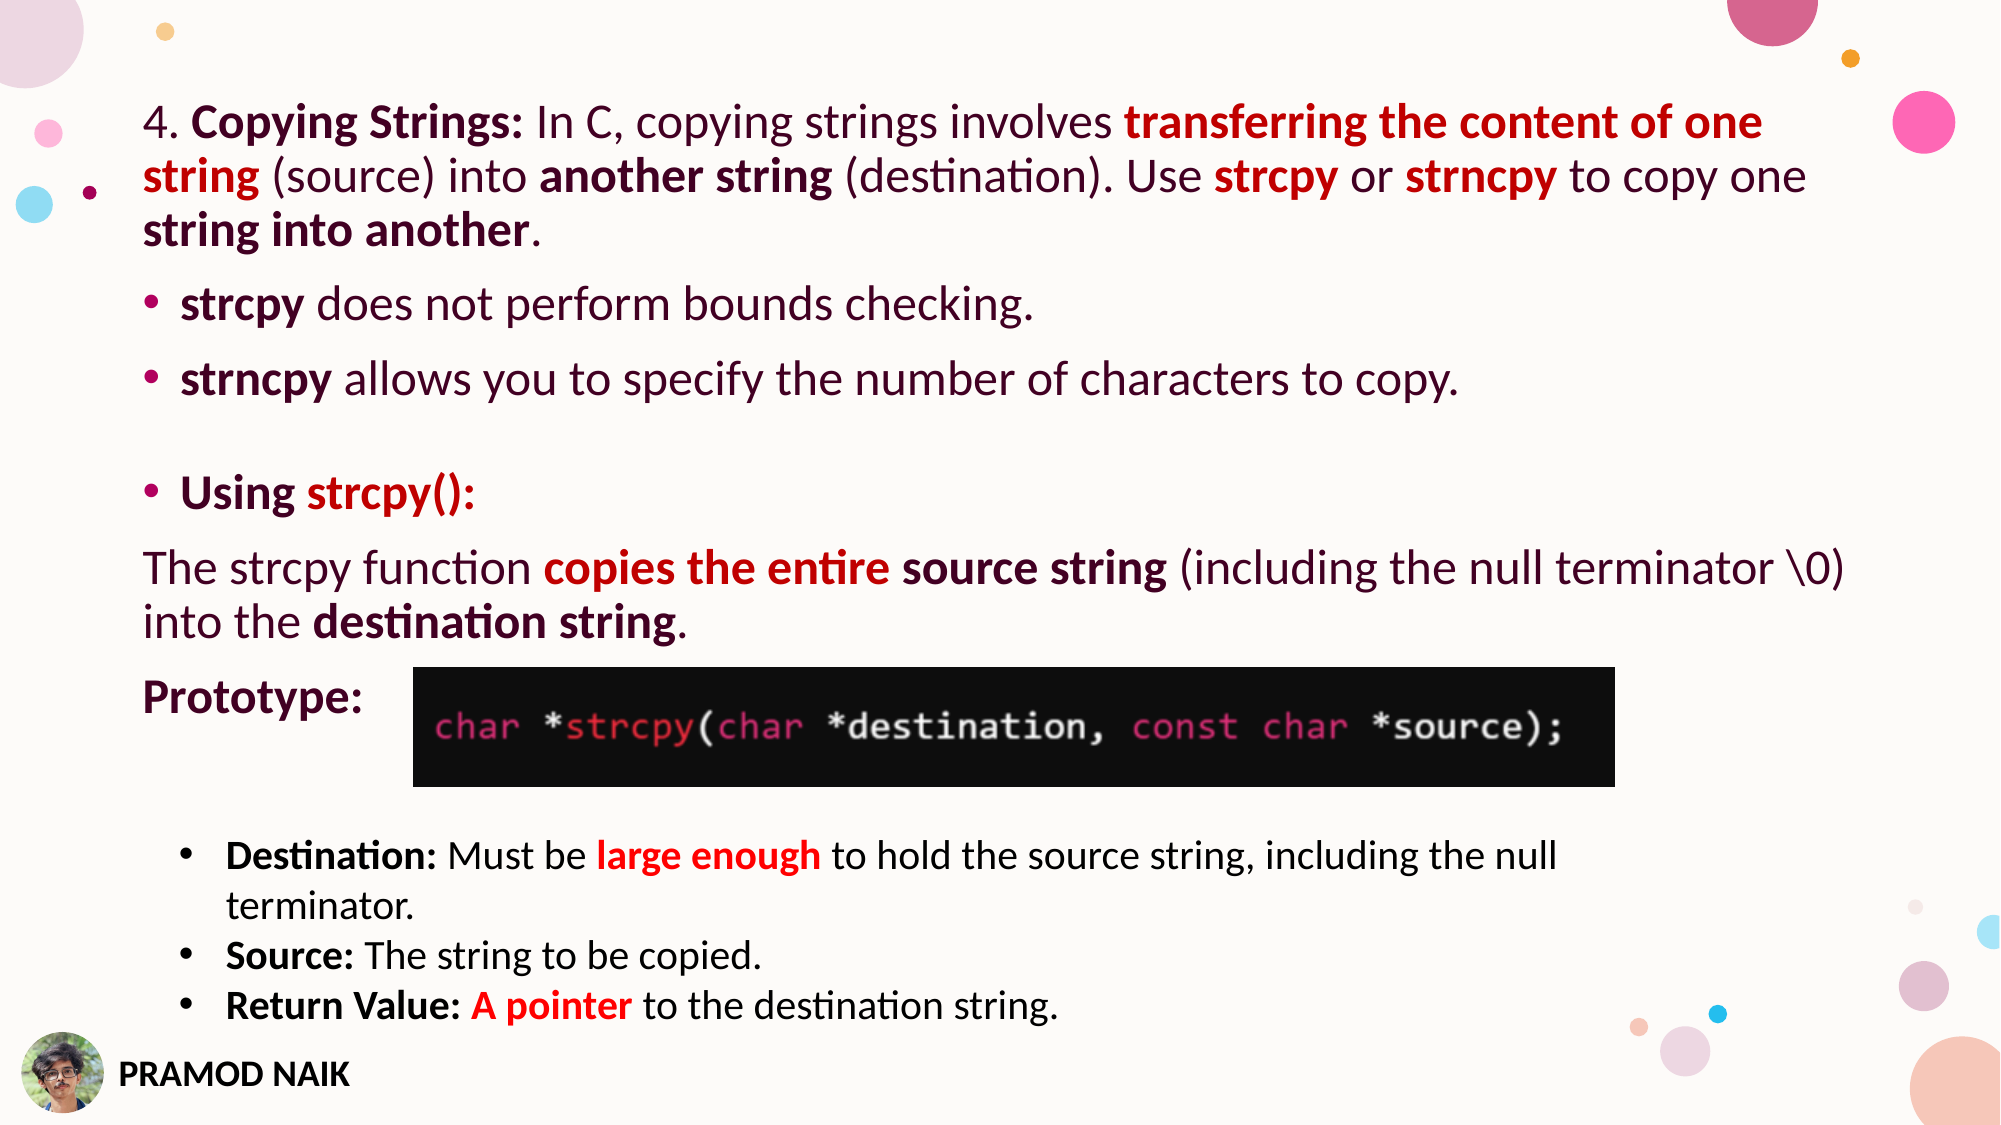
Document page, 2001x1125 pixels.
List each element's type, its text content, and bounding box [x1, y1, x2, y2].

list 4. Copying Strings: In C, copying strings involves transferring the content of one string (source) into another string (destination). Use strcpy or strncpy to copy one string into another. strcpy does not perform bounds checking. strncpy allows you to specify the number of characters to copy. Using strcpy(): The strcpy function copies the entire source string (including the null terminator \0) into the destination string. Prototype: [127, 87, 1877, 1014]
picture [21, 1031, 104, 1114]
text_box Destination: Must be large enough to hold the source string, including the null terminator. Source: The string to be copied. Return Value: A pointer to the destination string. [164, 820, 1729, 1036]
picture [413, 667, 1615, 787]
